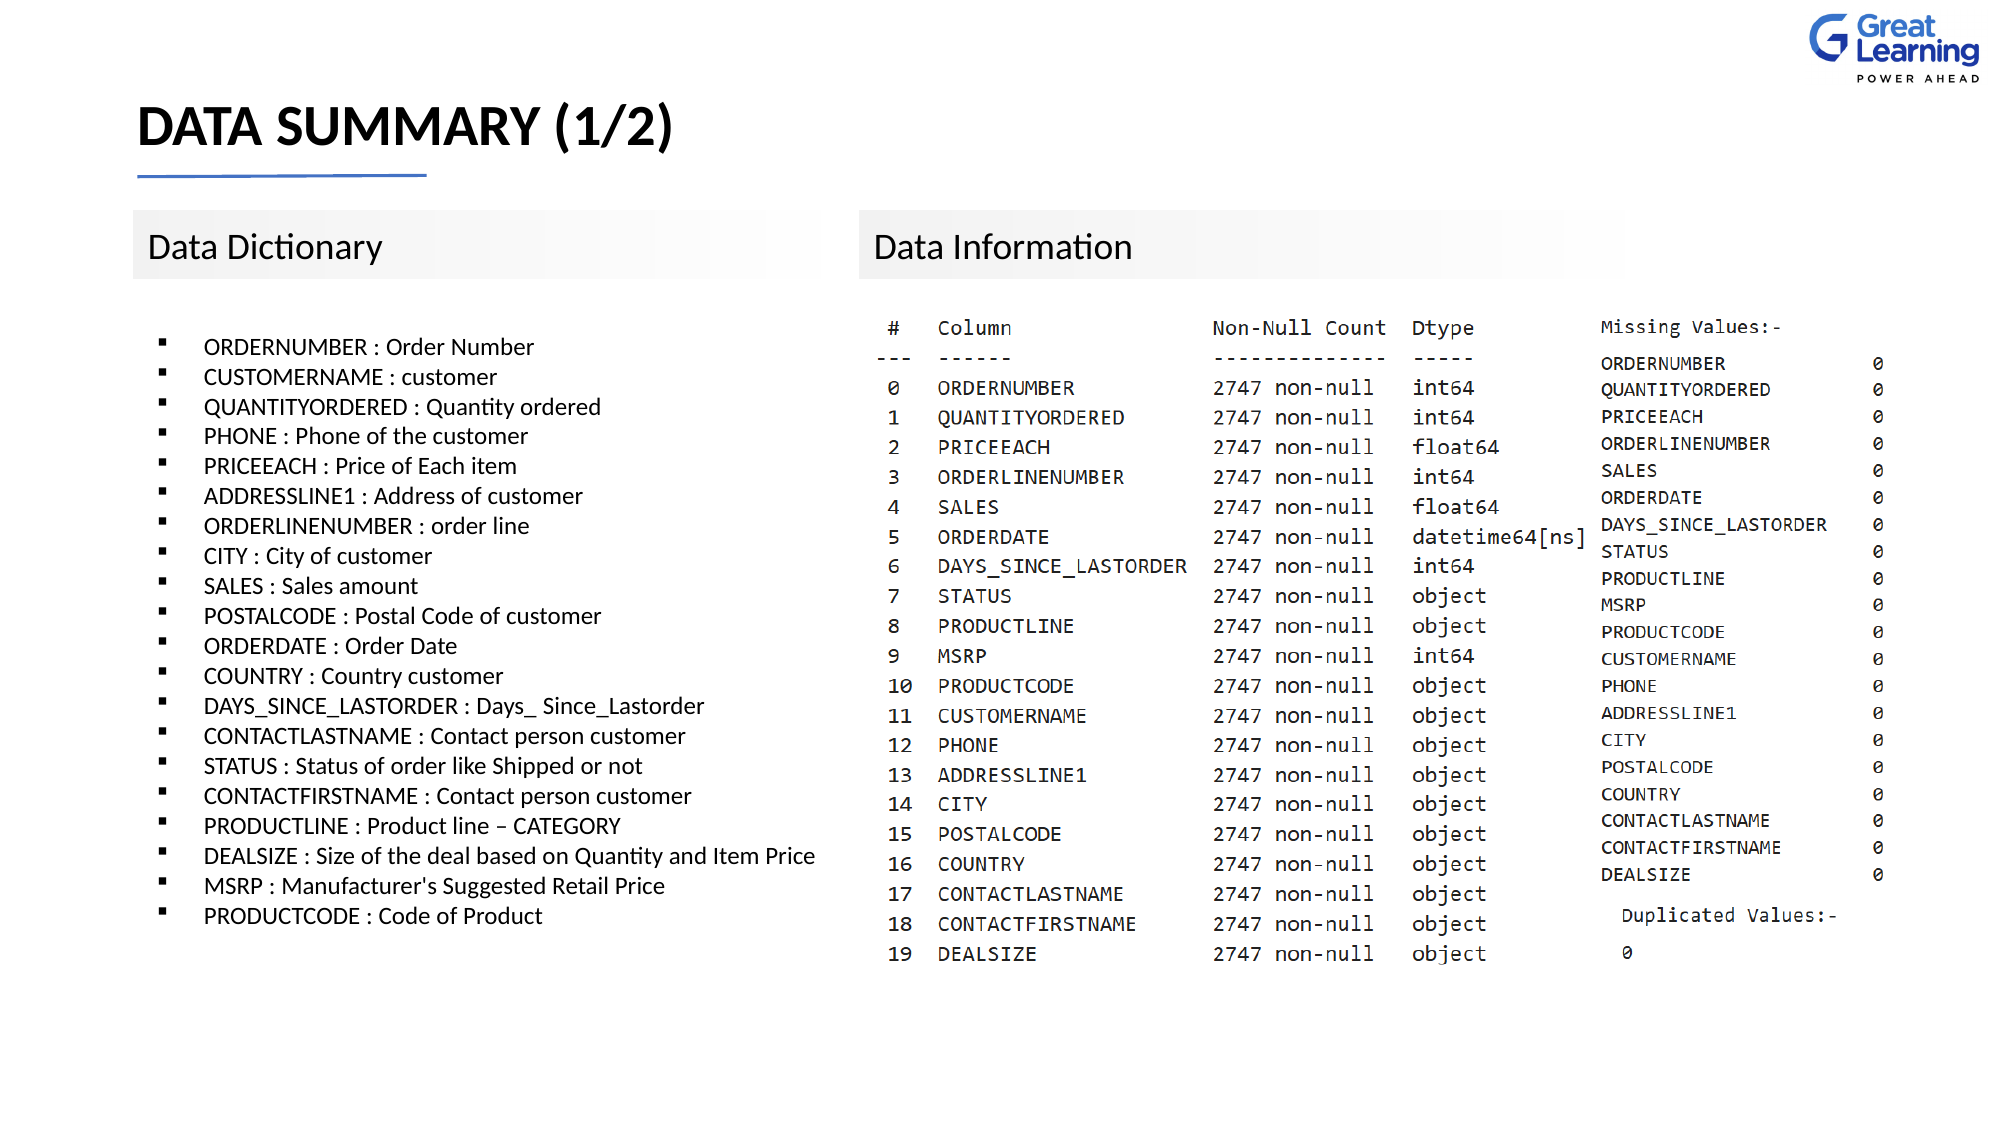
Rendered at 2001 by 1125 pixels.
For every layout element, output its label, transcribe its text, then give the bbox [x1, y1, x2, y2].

text_box ORDERNUMBER : Order Number CUSTOMERNAME : customer QUANTITYORDERED : Quantity ordered PHONE : Phone of the customer PRICEEACH : Price of Each item ADDRESSLINE1 : Address of customer ORDERLINENUMBER : order line CITY : City of customer SALES : Sales amount POSTALCODE : Postal Code of customer ORDERDATE : Order Date COUNTRY : Country customer DAYS_SINCE_LASTORDER : Days_ Since_Lastorder CONTACTLASTNAME : Contact person customer STATUS : Status of order like Shipped or not CONTACTFIRSTNAME : Contact person customer PRODUCTLINE : Product line – CATEGORY DEALSIZE : Size of the deal based on Quantity and Item Price MSRP : Manufacturer's Suggested Retail Price PRODUCTCODE : Code of Product [141, 282, 857, 977]
text_box Data Information [858, 210, 1653, 280]
title DATA SUMMARY (1/2) [122, 77, 1848, 176]
picture [870, 311, 1893, 965]
text_box Data Dictionary [132, 210, 848, 280]
text_box [855, 282, 1685, 662]
picture [1612, 899, 1847, 967]
picture [1805, 9, 1988, 85]
